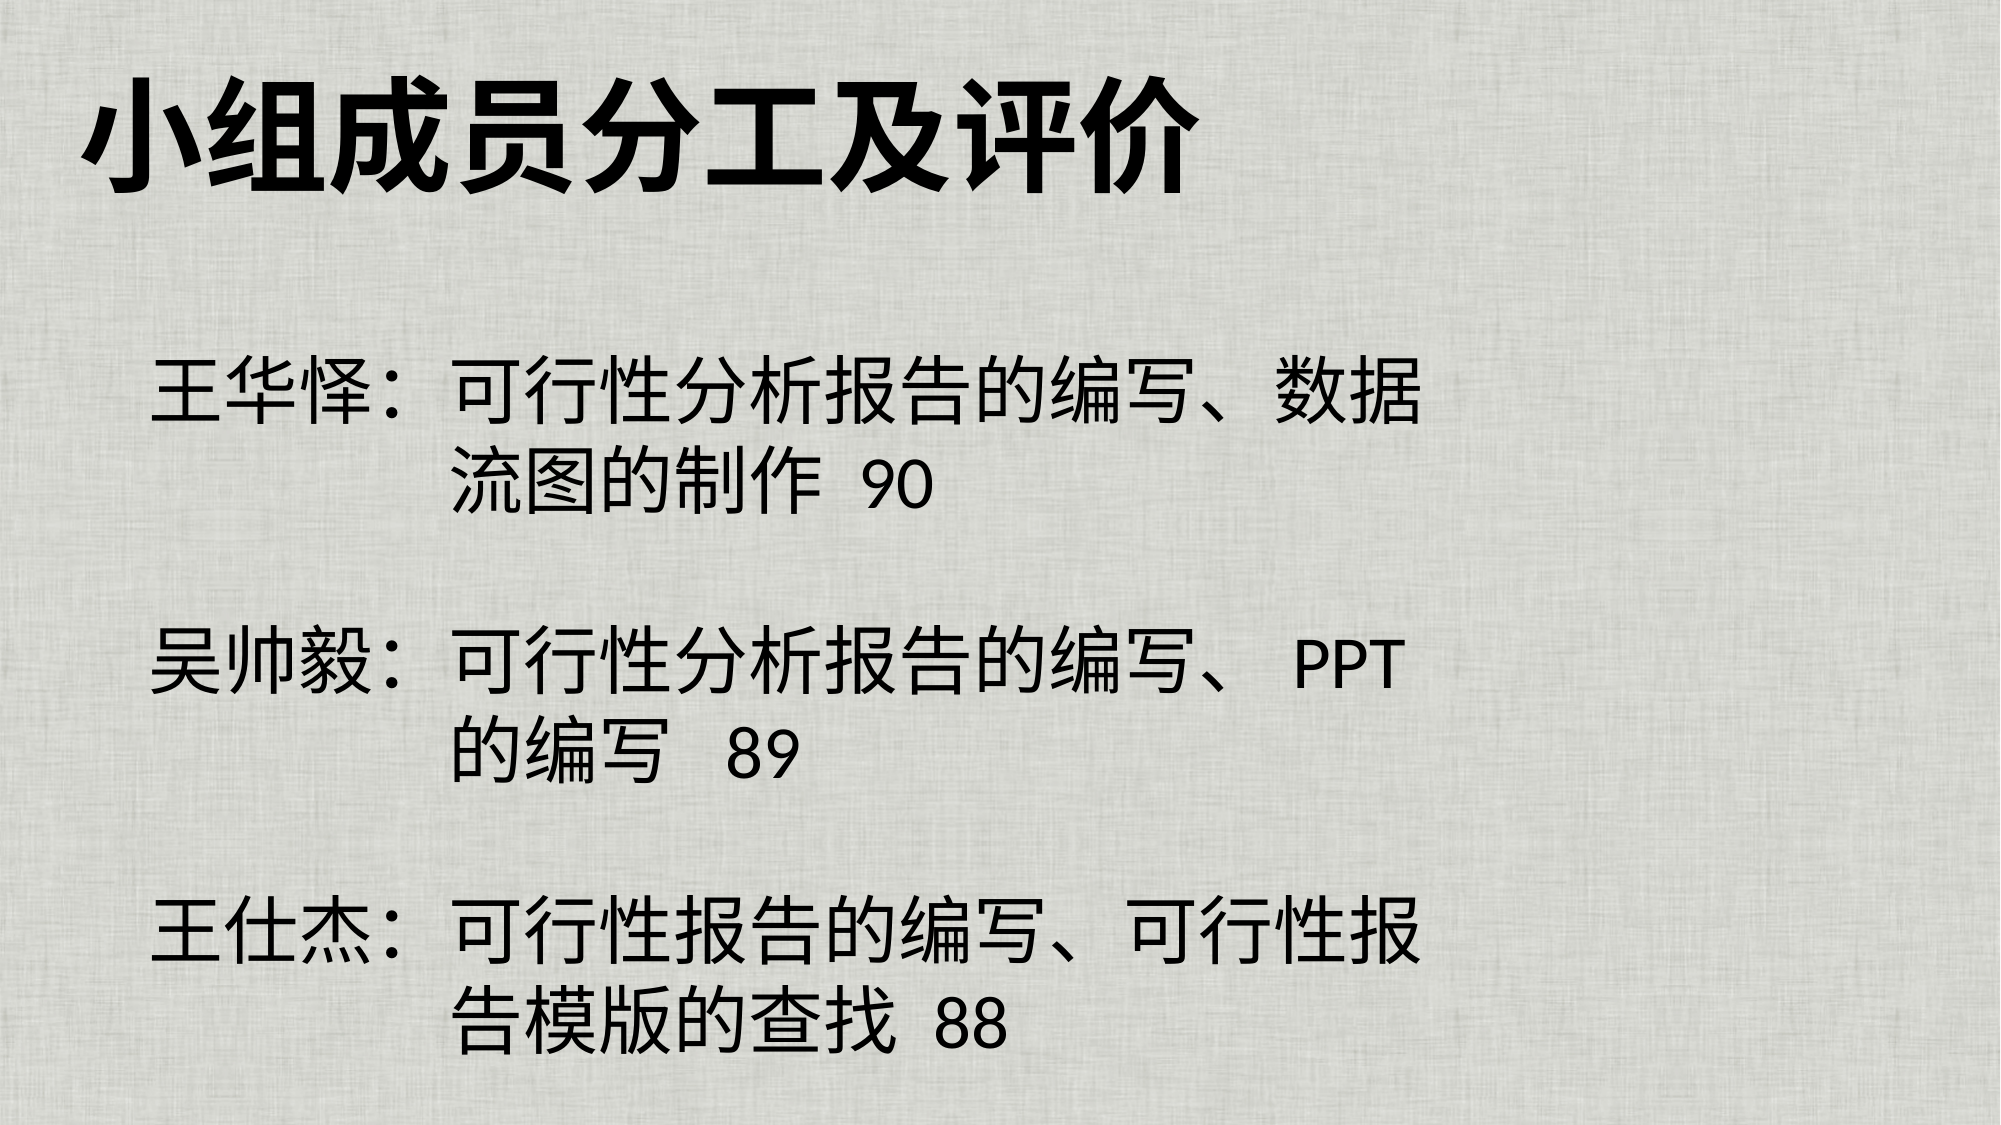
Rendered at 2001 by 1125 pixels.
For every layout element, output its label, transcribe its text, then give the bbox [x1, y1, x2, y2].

text_box 王华怿：可行性分析报告的编写、数据 流图的制作 90 吴帅毅：可行性分析报告的编写、PPT 的编写 89 王仕杰：可行性报告的编写、可行性报 告模版的查找 88 [134, 336, 1472, 1071]
text_box 小组成员分工及评价 [63, 50, 1322, 215]
picture [0, 0, 2001, 1125]
